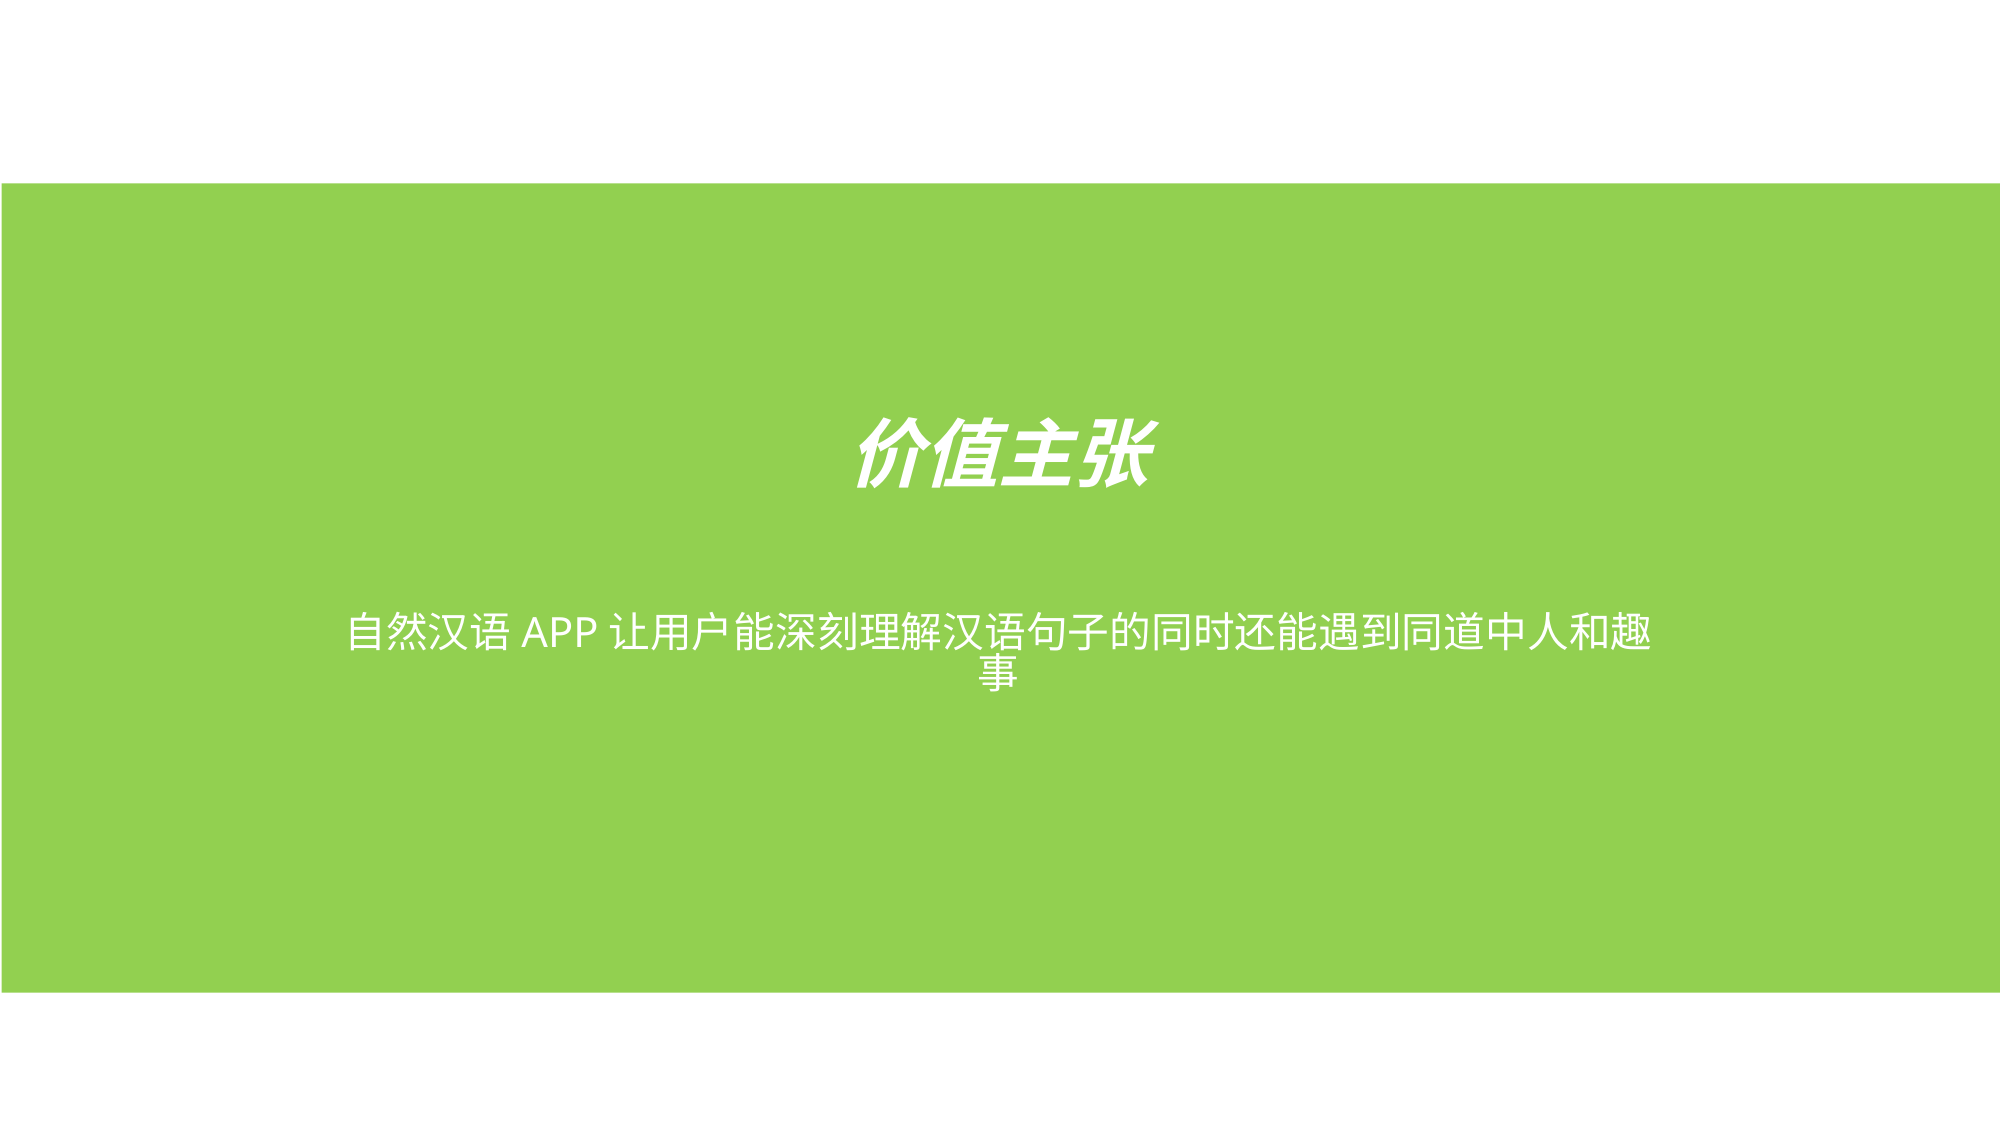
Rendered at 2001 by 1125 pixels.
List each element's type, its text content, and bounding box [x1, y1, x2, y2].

text_box 价值主张 [801, 398, 1196, 504]
text_box 自然汉语APP让用户能深刻理解汉语句子的同时还能遇到同道中人和趣事 [326, 606, 1670, 705]
text_box [1, 182, 2000, 994]
